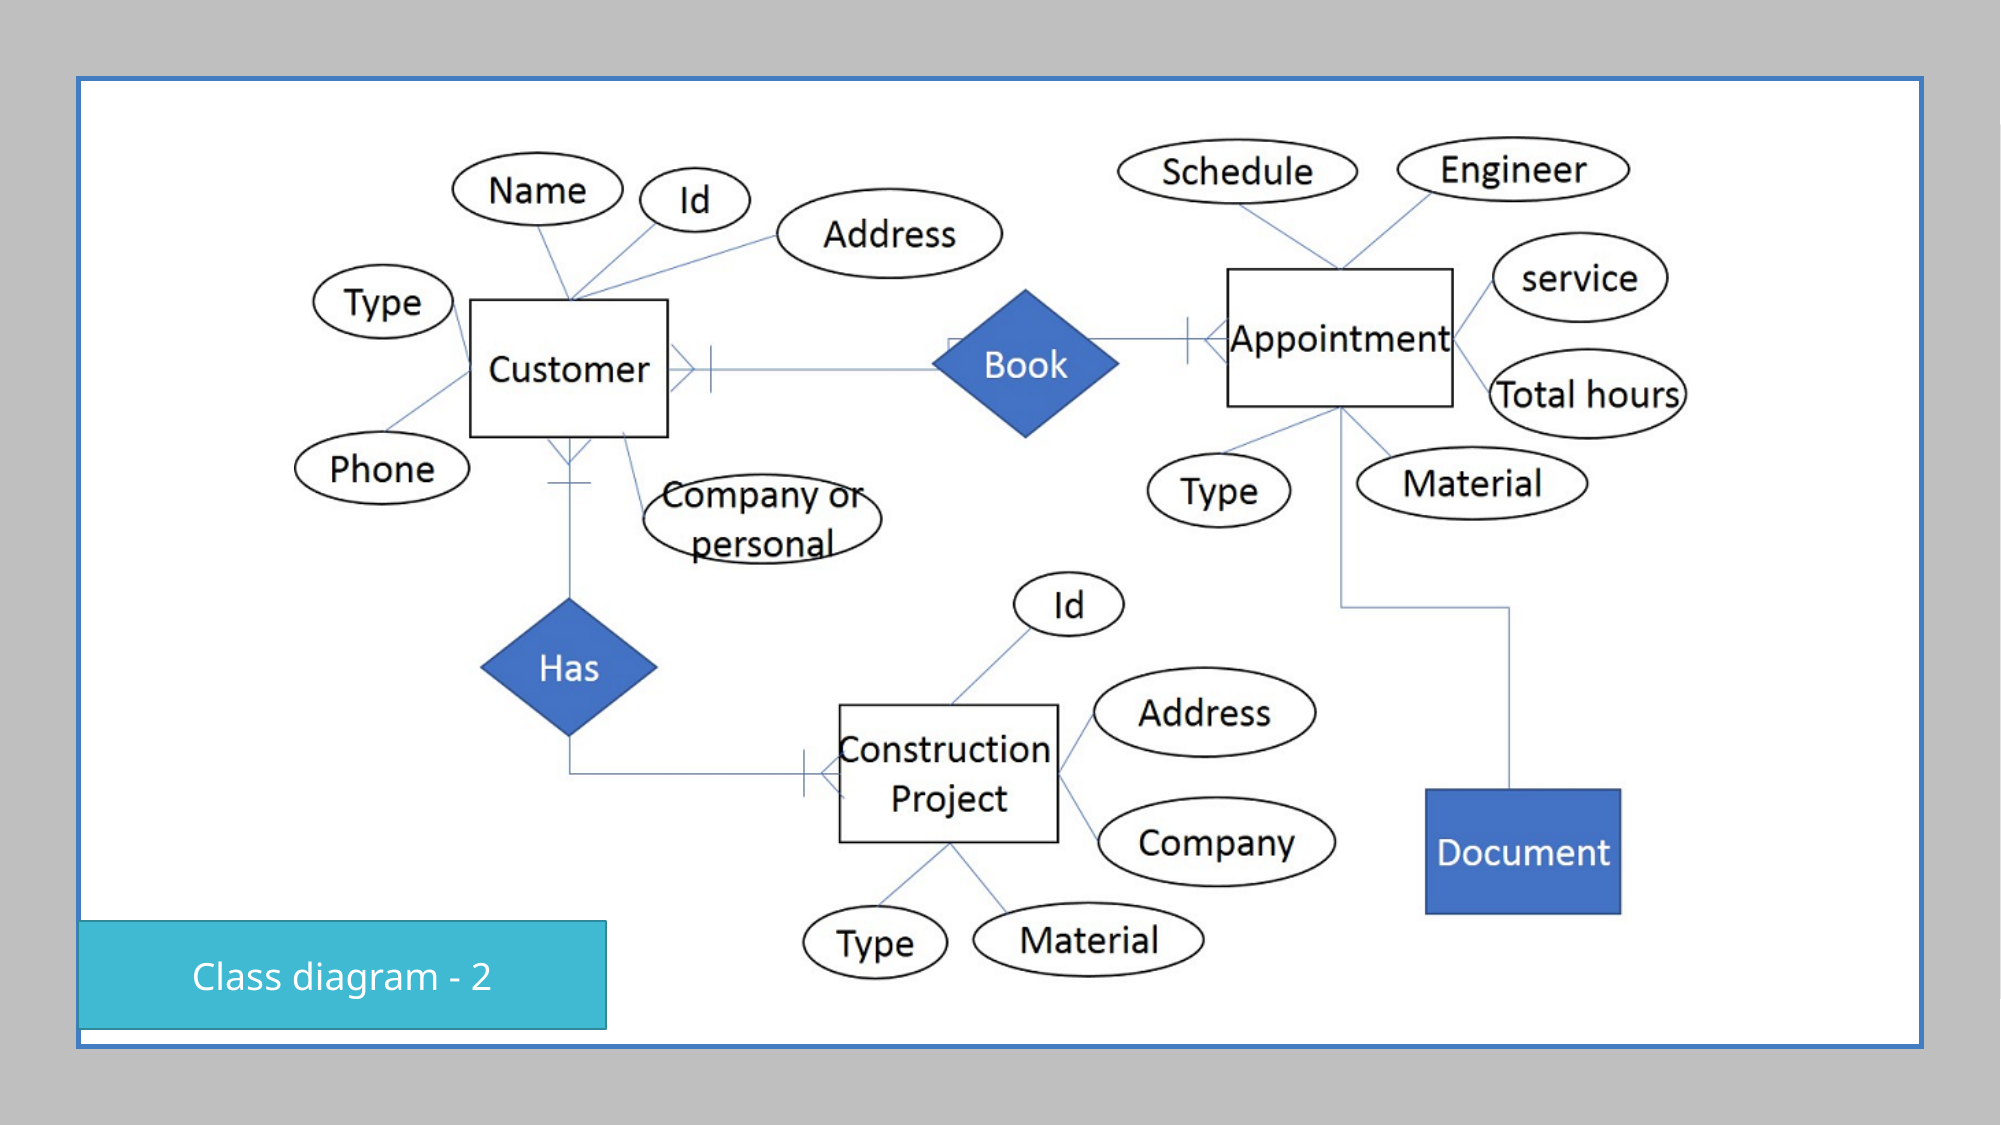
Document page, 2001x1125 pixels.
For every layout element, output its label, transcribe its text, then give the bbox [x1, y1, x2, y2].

text_box [0, 0, 2000, 1125]
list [293, 131, 1706, 994]
text_box Class diagram - 2 [77, 920, 607, 1030]
text_box [77, 78, 1923, 1047]
